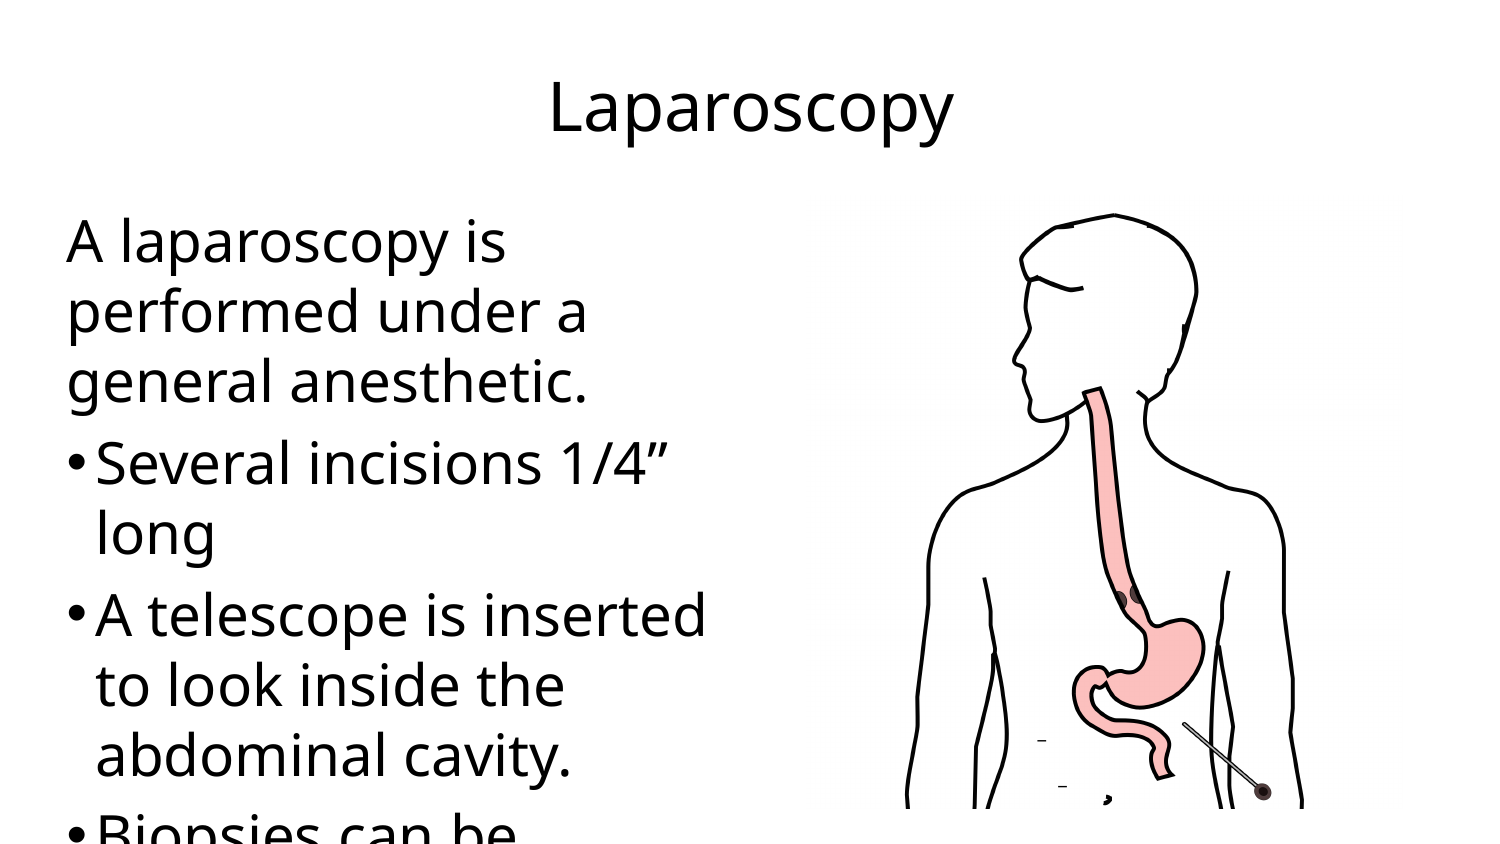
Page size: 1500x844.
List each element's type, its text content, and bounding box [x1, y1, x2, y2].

title Laparoscopy [51, 33, 1451, 175]
picture [806, 195, 1403, 809]
list A laparoscopy is performed under a general anesthetic. Several incisions 1/4” long A telescope is inserted to look inside the abdominal cavity. Biopsies can be performed. [51, 196, 738, 810]
